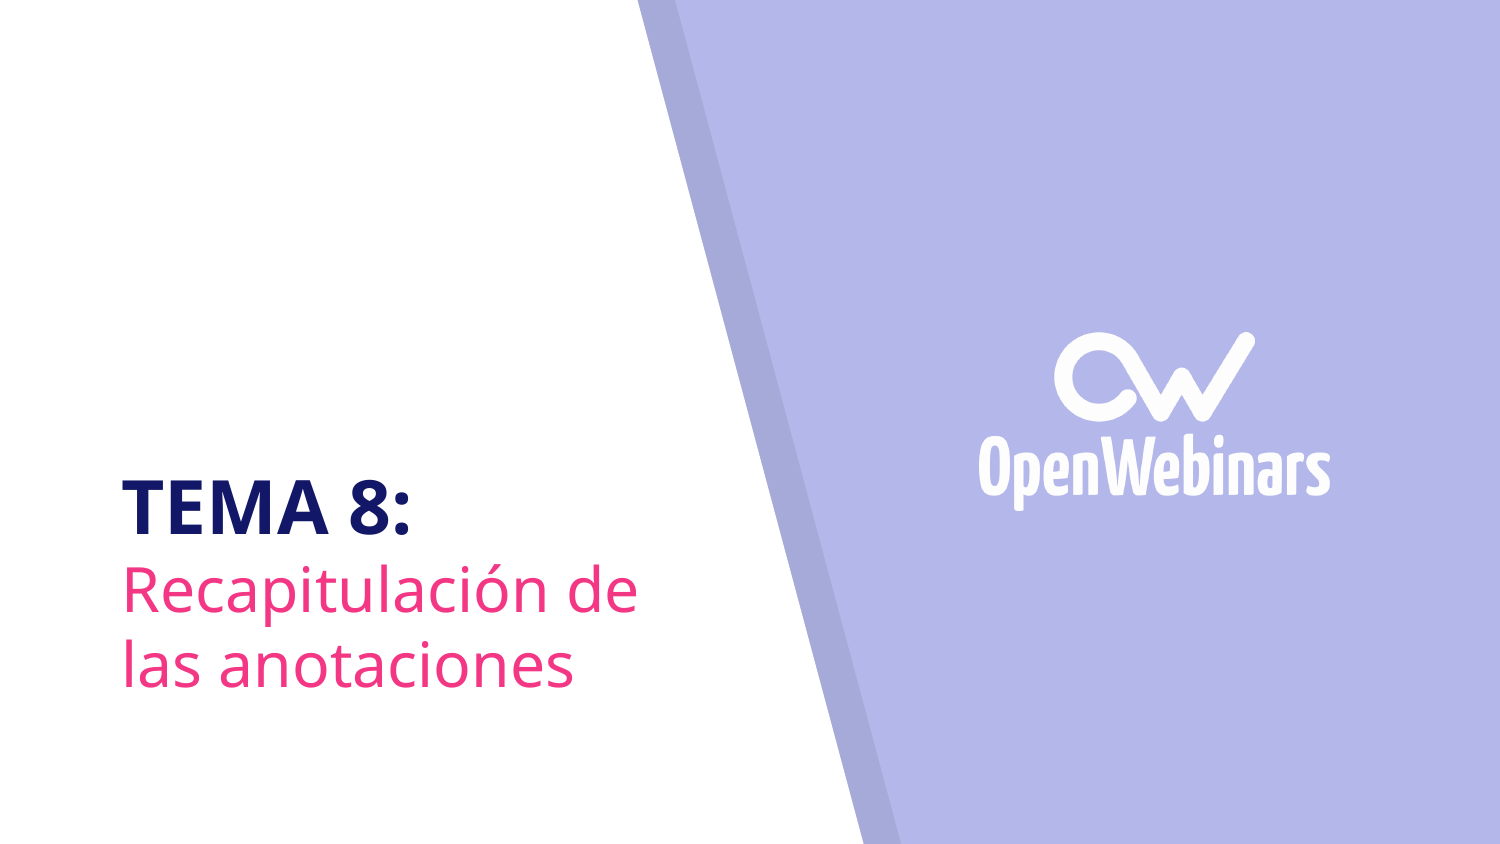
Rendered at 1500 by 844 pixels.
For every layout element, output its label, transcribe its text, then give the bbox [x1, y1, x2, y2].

picture [978, 332, 1330, 512]
title TEMA 8: Recapitulación de las anotaciones [106, 520, 1258, 715]
